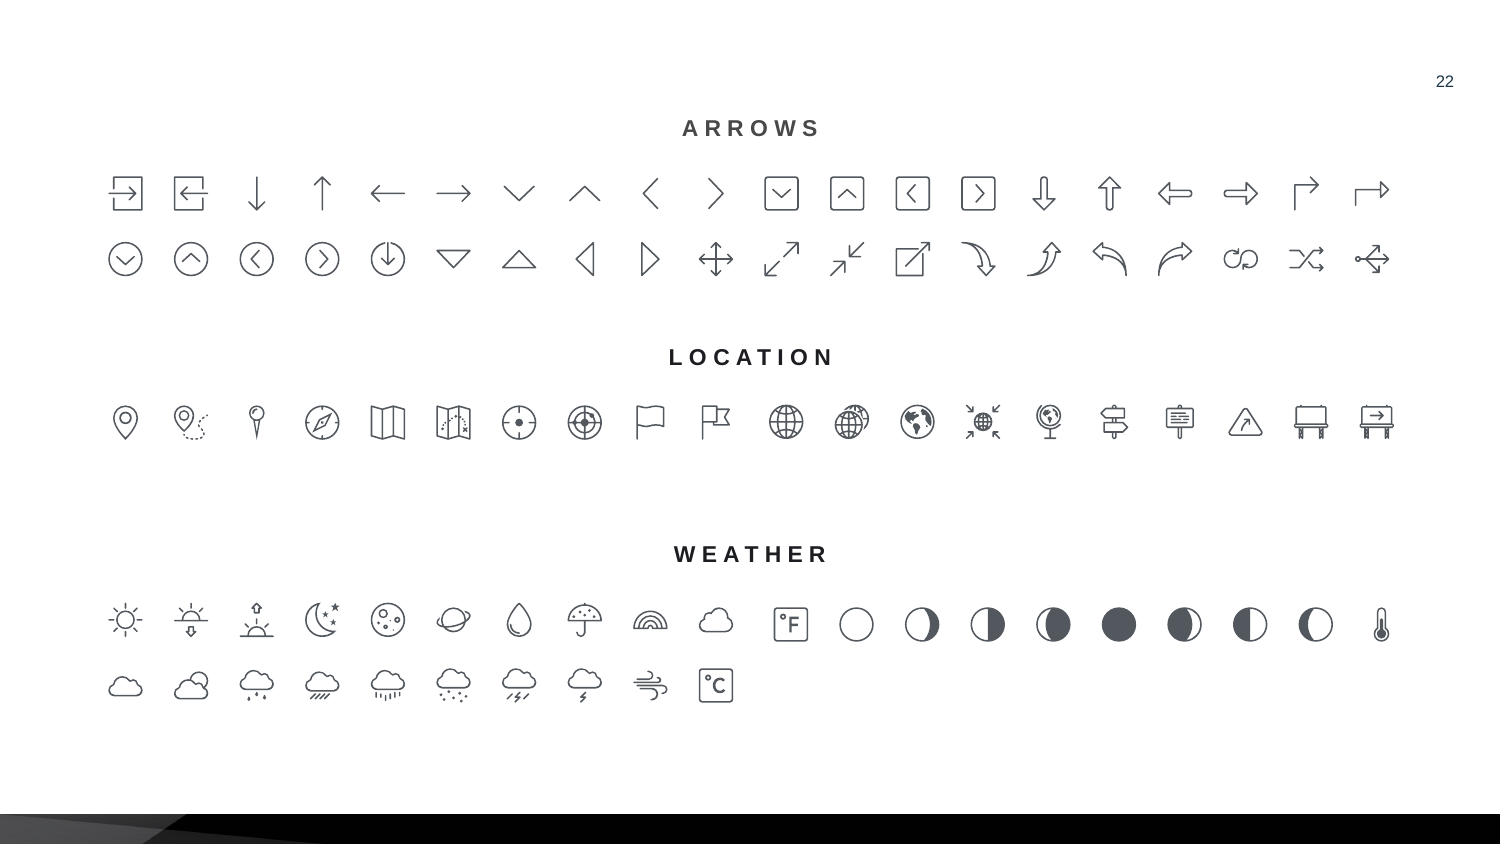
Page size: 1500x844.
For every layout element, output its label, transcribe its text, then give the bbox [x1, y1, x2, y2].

text_box [180, 186, 209, 201]
text_box [514, 691, 521, 703]
text_box [195, 432, 205, 440]
text_box [769, 404, 804, 440]
text_box [580, 691, 587, 703]
text_box [830, 176, 865, 211]
text_box [895, 241, 931, 277]
text_box [904, 607, 940, 642]
text_box [900, 404, 935, 440]
text_box [501, 249, 537, 269]
text_box [248, 176, 266, 211]
text_box [965, 404, 974, 413]
text_box [501, 405, 537, 440]
text_box [1359, 404, 1394, 440]
text_box [108, 241, 143, 277]
slide_number 22 [1435, 71, 1500, 96]
text_box [1158, 181, 1193, 206]
text_box [992, 431, 1001, 440]
text_box [1373, 607, 1390, 642]
text_box [970, 607, 1005, 642]
text_box LOCATION [666, 340, 834, 373]
text_box [698, 668, 734, 703]
text_box [895, 176, 931, 211]
text_box [642, 177, 659, 210]
text_box [108, 186, 137, 201]
picture [0, 814, 1500, 844]
text_box [1289, 246, 1324, 272]
text_box [698, 607, 734, 633]
text_box [773, 607, 809, 642]
text_box [973, 412, 993, 432]
text_box [436, 607, 471, 633]
text_box WEATHER [671, 537, 829, 570]
text_box ARROWS [679, 110, 821, 143]
text_box [783, 241, 799, 258]
text_box [436, 405, 471, 440]
text_box [830, 260, 846, 277]
text_box [113, 607, 138, 638]
text_box [305, 241, 340, 277]
text_box [701, 405, 730, 440]
text_box [636, 405, 665, 440]
text_box [1233, 607, 1268, 642]
text_box [633, 610, 668, 630]
text_box [239, 623, 274, 638]
text_box [1165, 404, 1194, 440]
text_box [113, 405, 139, 440]
text_box [309, 693, 331, 700]
text_box [313, 176, 331, 211]
text_box [436, 668, 471, 689]
text_box [567, 405, 602, 440]
text_box [764, 260, 781, 277]
text_box [1223, 248, 1258, 270]
text_box [305, 671, 340, 692]
text_box [305, 602, 337, 638]
text_box [961, 176, 996, 211]
text_box [1100, 404, 1129, 440]
text_box [436, 249, 471, 269]
text_box [173, 241, 209, 277]
text_box [173, 607, 209, 622]
text_box [1167, 607, 1202, 642]
text_box [764, 176, 799, 211]
text_box [185, 626, 197, 638]
text_box [1223, 181, 1258, 206]
text_box [569, 185, 601, 202]
text_box [173, 176, 204, 211]
text_box [370, 602, 406, 638]
text_box [1097, 176, 1122, 211]
text_box [436, 184, 471, 203]
text_box [641, 241, 660, 277]
text_box [575, 241, 595, 277]
text_box [992, 404, 1001, 413]
text_box [330, 602, 340, 612]
text_box [567, 602, 602, 638]
text_box [251, 602, 263, 614]
text_box [848, 241, 865, 258]
text_box [567, 668, 602, 689]
text_box [961, 241, 996, 277]
text_box [380, 241, 395, 266]
text_box [633, 670, 668, 701]
text_box [1036, 404, 1062, 440]
text_box [1293, 404, 1329, 440]
text_box [370, 669, 406, 698]
text_box [173, 405, 195, 432]
text_box [370, 242, 406, 277]
text_box [1354, 244, 1390, 274]
text_box [1228, 407, 1263, 436]
text_box [1092, 241, 1127, 277]
text_box [1032, 176, 1056, 211]
text_box [839, 607, 874, 642]
text_box [501, 668, 537, 689]
text_box [1036, 607, 1071, 642]
text_box [506, 602, 532, 638]
text_box [370, 405, 406, 440]
text_box [708, 177, 724, 210]
text_box [1101, 607, 1137, 642]
text_box [112, 176, 143, 211]
text_box [1354, 181, 1390, 206]
text_box [965, 431, 974, 440]
text_box [248, 405, 265, 440]
text_box [834, 404, 870, 440]
text_box [698, 241, 734, 277]
text_box [1158, 241, 1193, 277]
text_box [305, 405, 340, 440]
text_box [239, 241, 274, 277]
text_box [1294, 176, 1319, 211]
text_box [108, 676, 143, 697]
text_box [173, 671, 209, 700]
text_box [1026, 241, 1062, 277]
text_box [239, 669, 274, 697]
text_box [503, 185, 535, 202]
text_box [1298, 607, 1333, 642]
text_box [370, 184, 406, 203]
